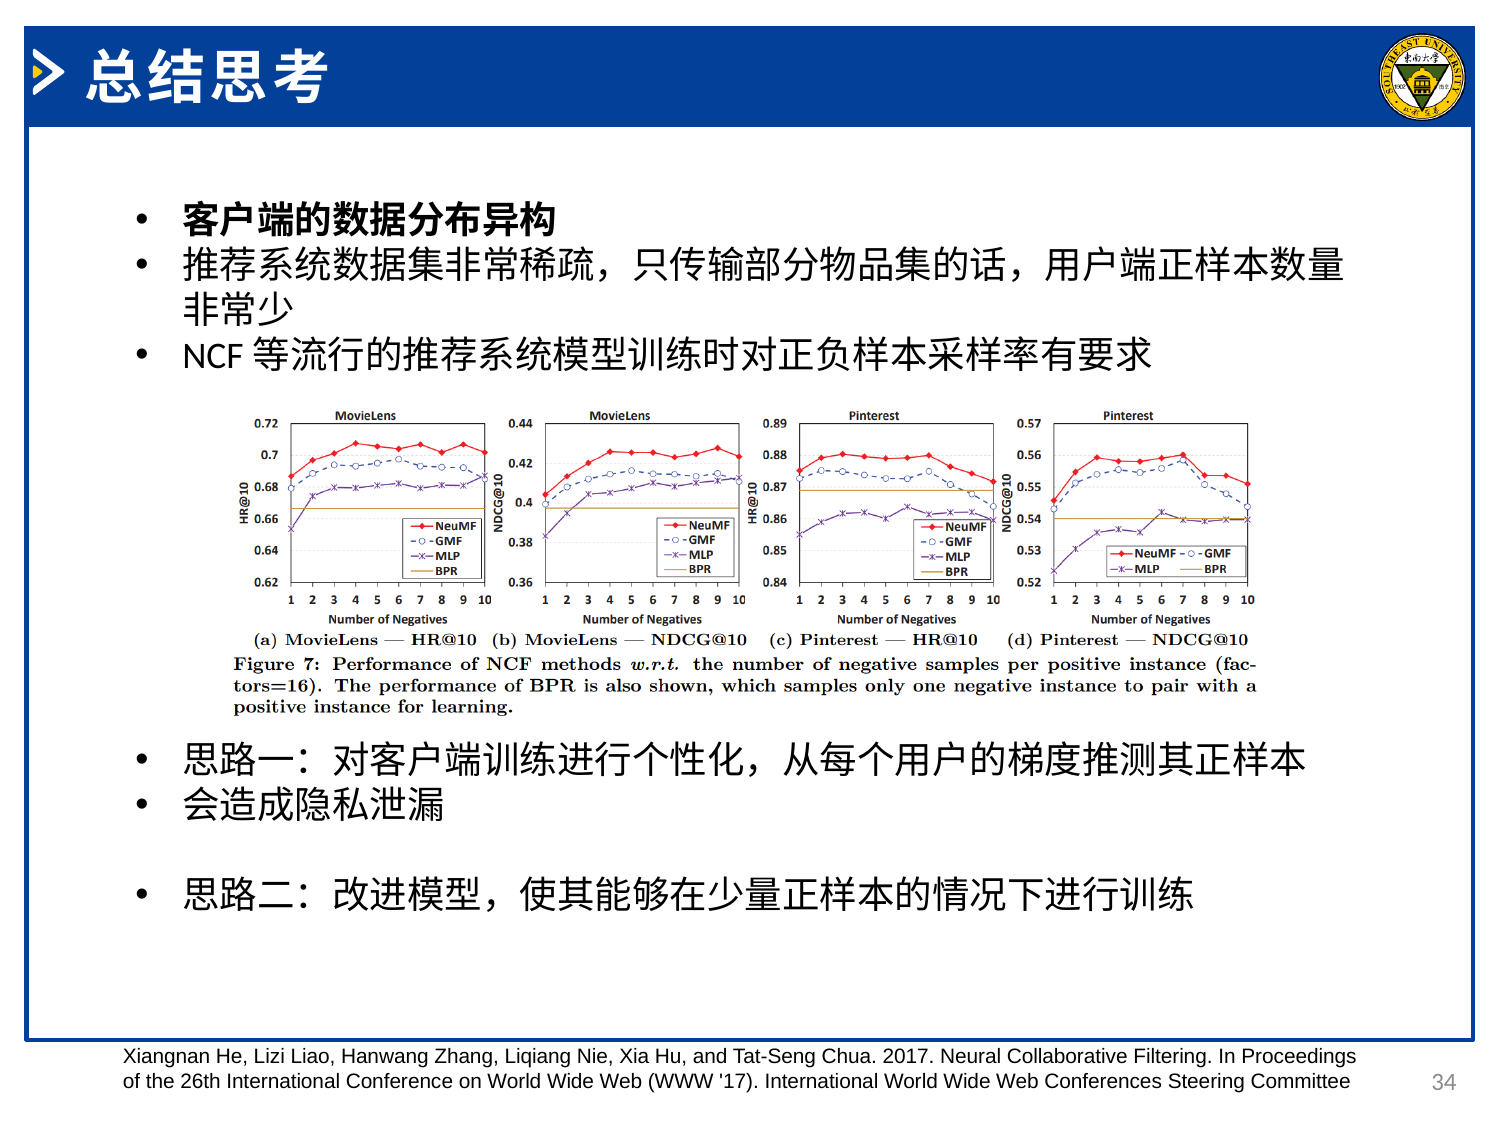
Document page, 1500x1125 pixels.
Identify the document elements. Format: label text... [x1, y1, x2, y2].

picture [1378, 33, 1467, 121]
slide_number 34 [1382, 1051, 1472, 1111]
text_box 客户端的数据分布异构 推荐系统数据集非常稀疏，只传输部分物品集的话，用户端正样本数量非常少 NCF等流行的推荐系统模型训练时对正负样本采样率有要求 思路一：对客户端训练进行个性化，从每个用户的梯度推测其正样本 会造成隐私泄漏 思路二：改进模型，使其能够在少量正样本的情况下进行训练 [120, 188, 1380, 923]
text_box Xiangnan He, Lizi Liao, Hanwang Zhang, Liqiang Nie, Xia Hu, and Tat-Seng Chua. 2017. Neural Collaborative Filtering. In Proceedings of the 26th International Conference on World Wide Web (WWW '17). International World Wide Web Conferences Steering Committee [108, 1035, 1392, 1101]
text_box 总结思考 [70, 32, 1186, 118]
picture [201, 396, 1299, 729]
